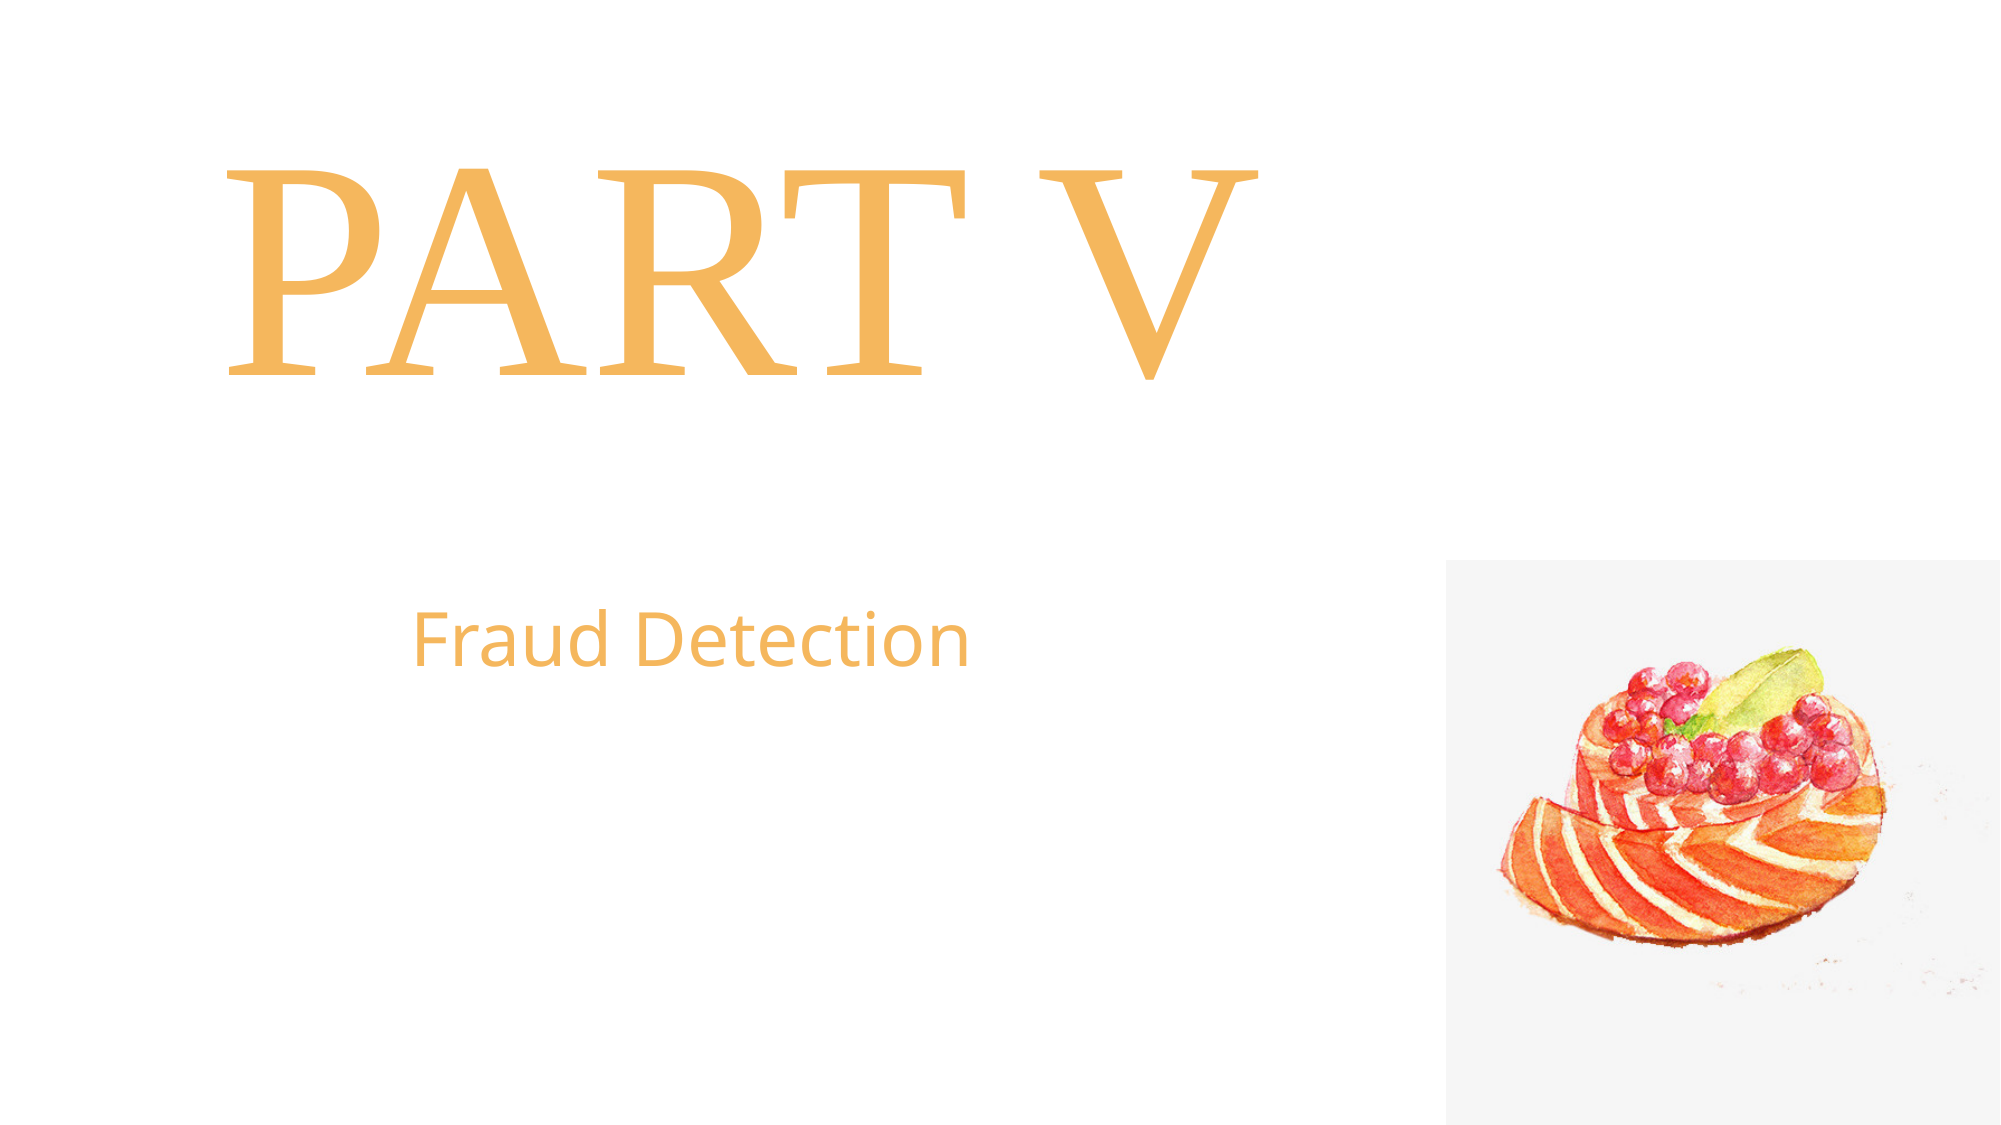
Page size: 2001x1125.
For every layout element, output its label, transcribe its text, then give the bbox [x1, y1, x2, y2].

picture [1446, 560, 2000, 1125]
text_box PART V [0, 55, 1525, 446]
text_box Fraud Detection [240, 584, 1143, 870]
